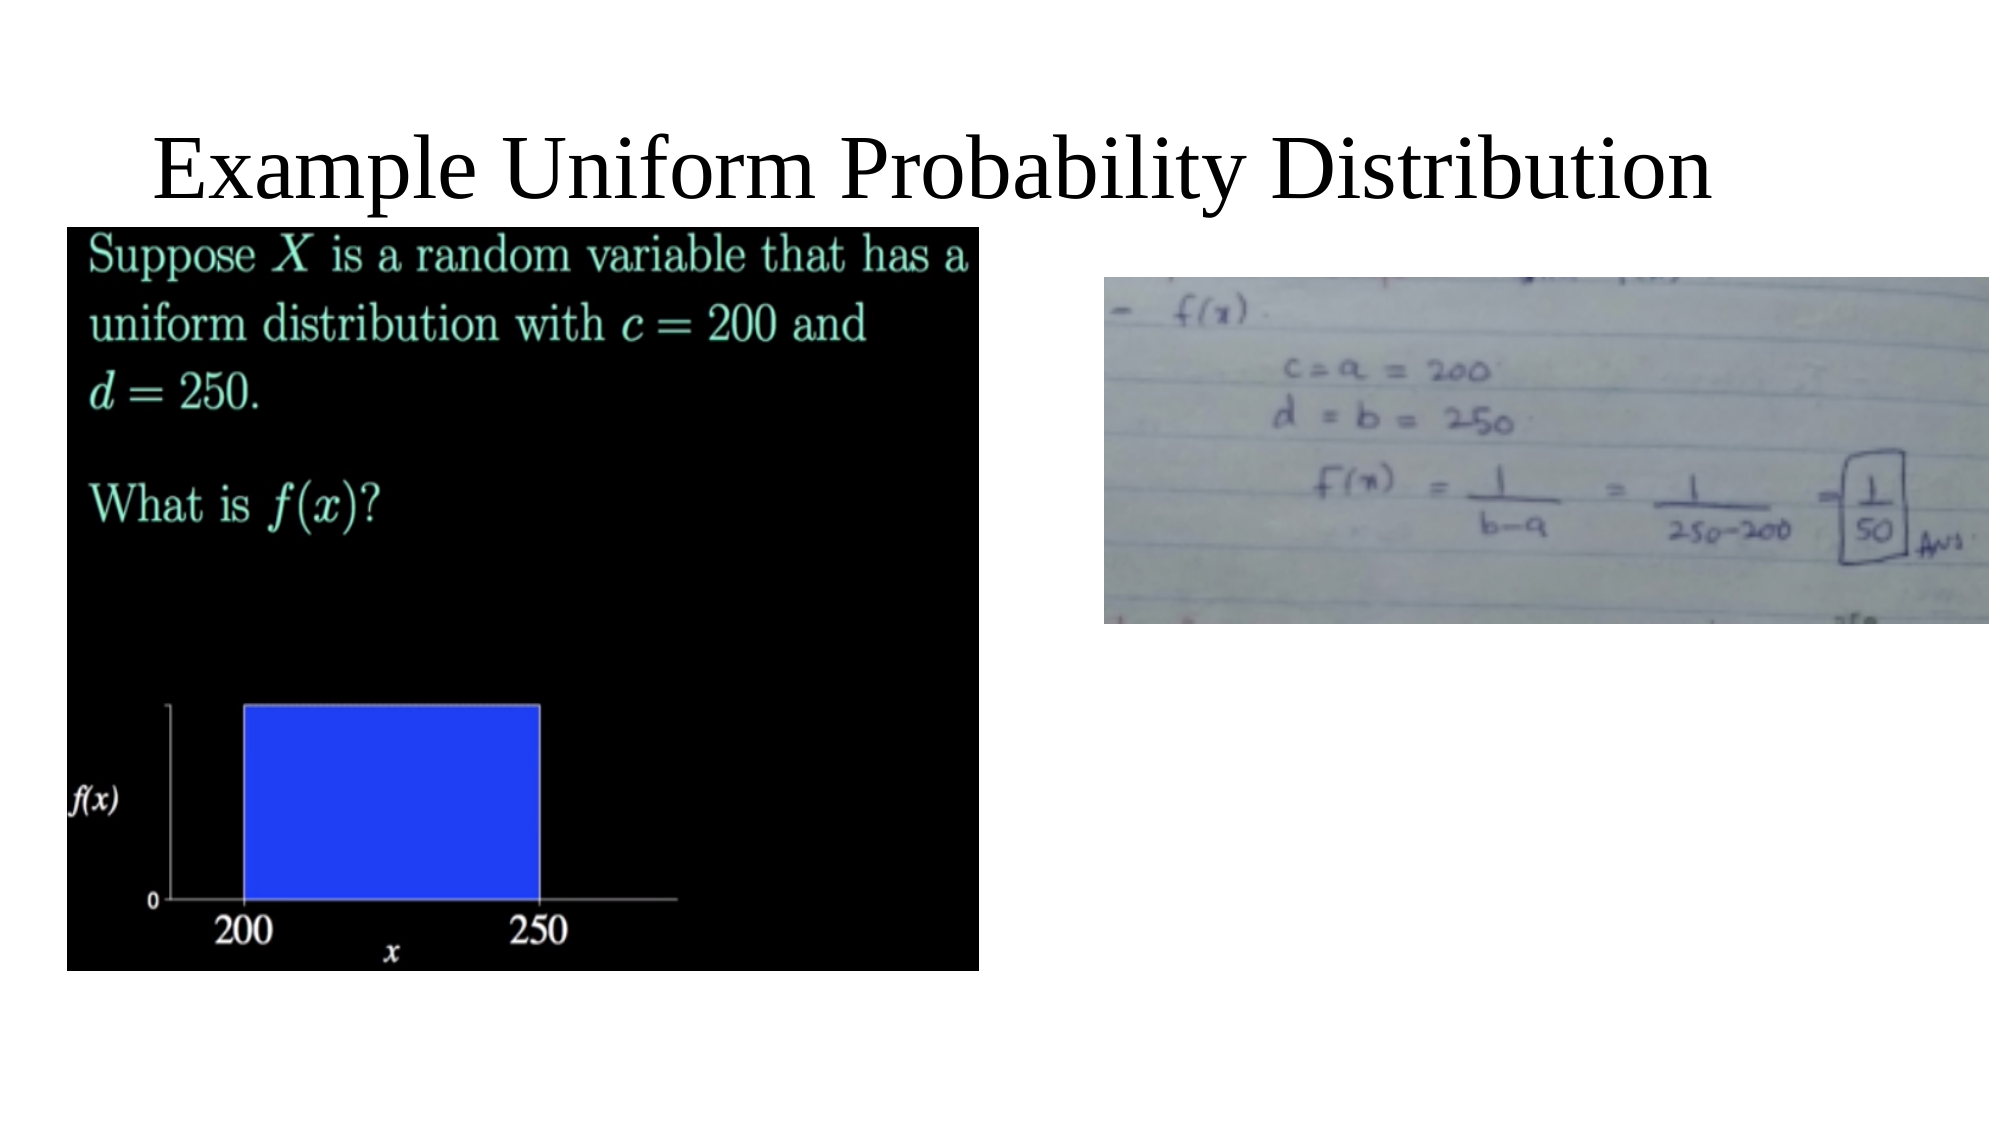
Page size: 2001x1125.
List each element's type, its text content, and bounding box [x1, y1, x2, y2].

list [67, 227, 979, 971]
title Example Uniform Probability Distribution [137, 59, 1863, 278]
picture [1104, 277, 1989, 624]
